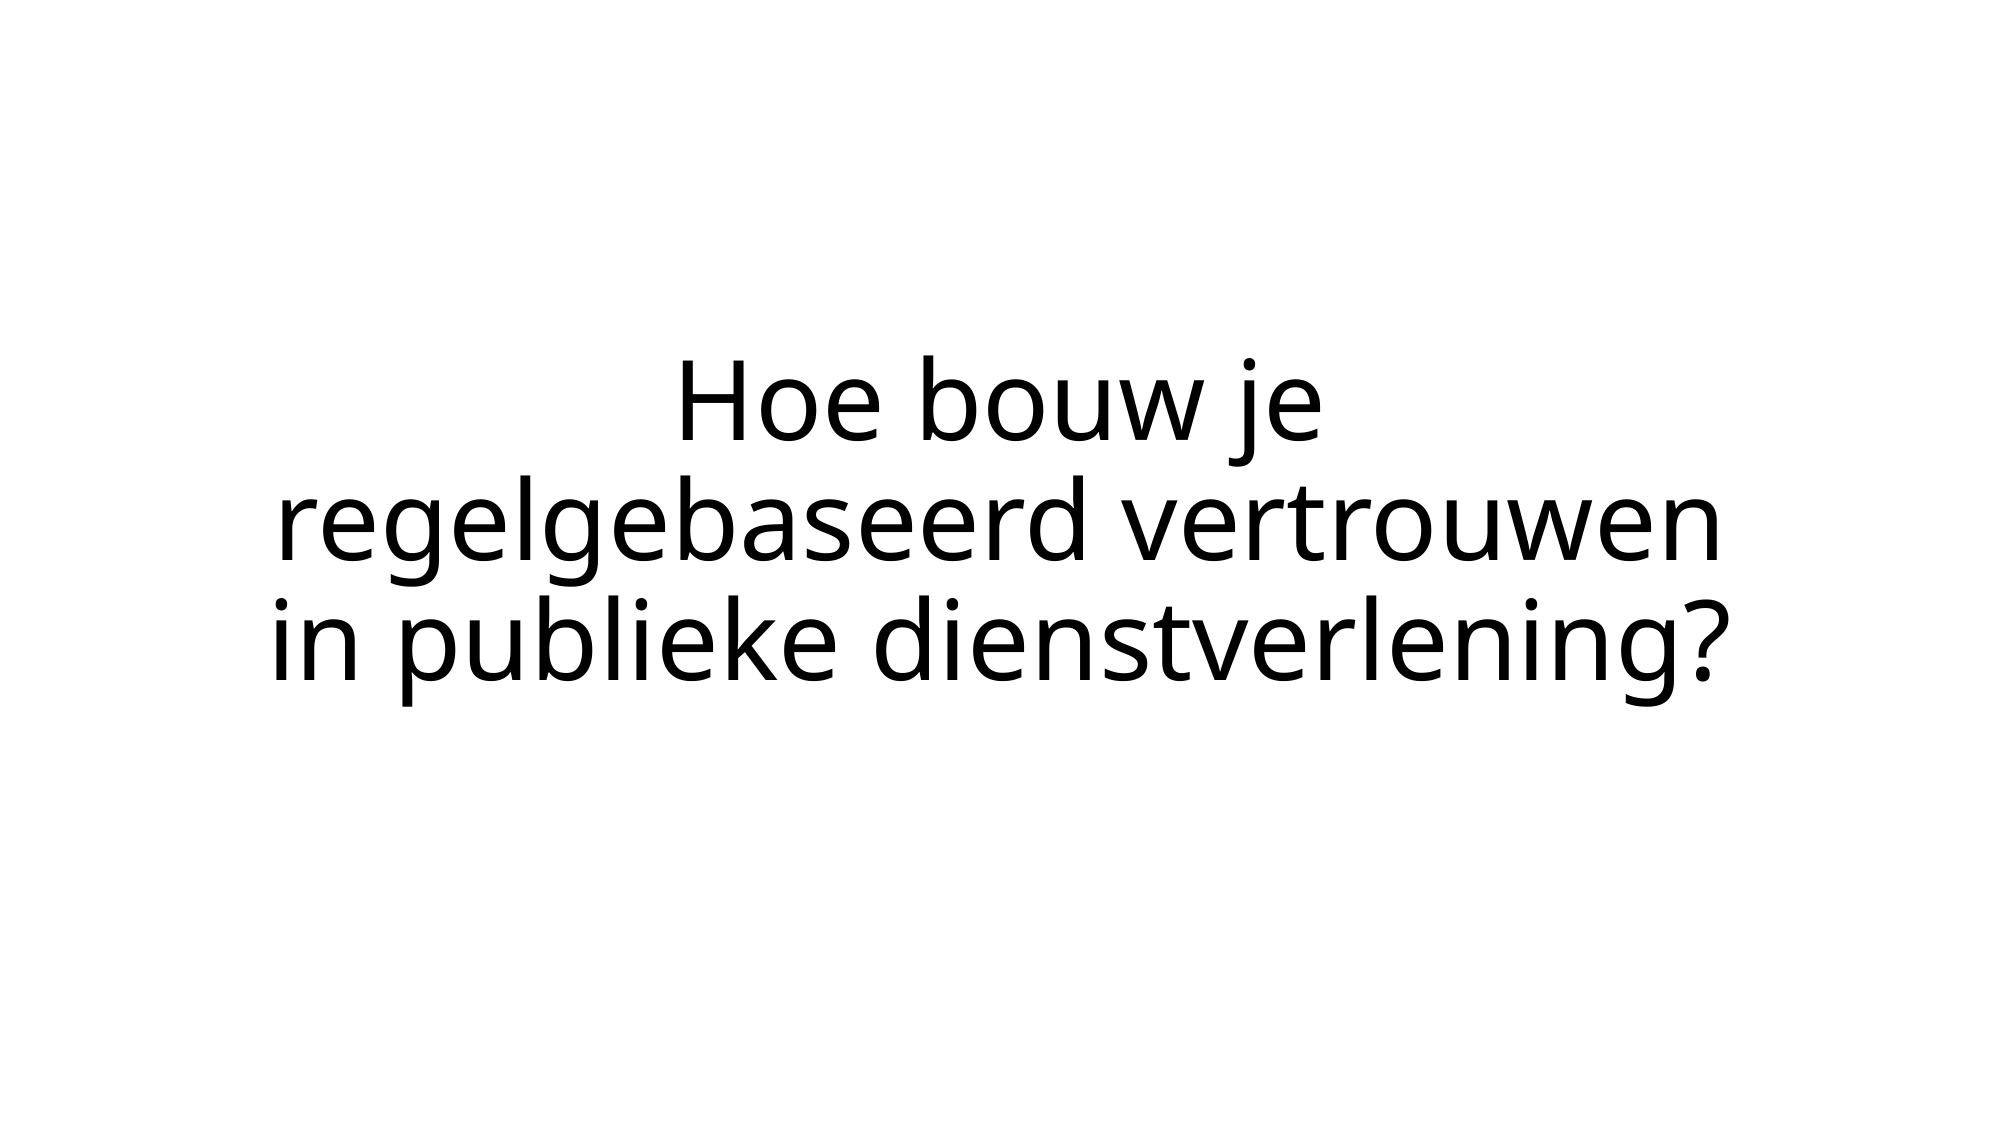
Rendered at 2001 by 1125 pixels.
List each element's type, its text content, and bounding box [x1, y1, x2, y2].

title Hoe bouw je regelgebaseerd vertrouwen in publieke dienstverlening? [249, 283, 1750, 846]
